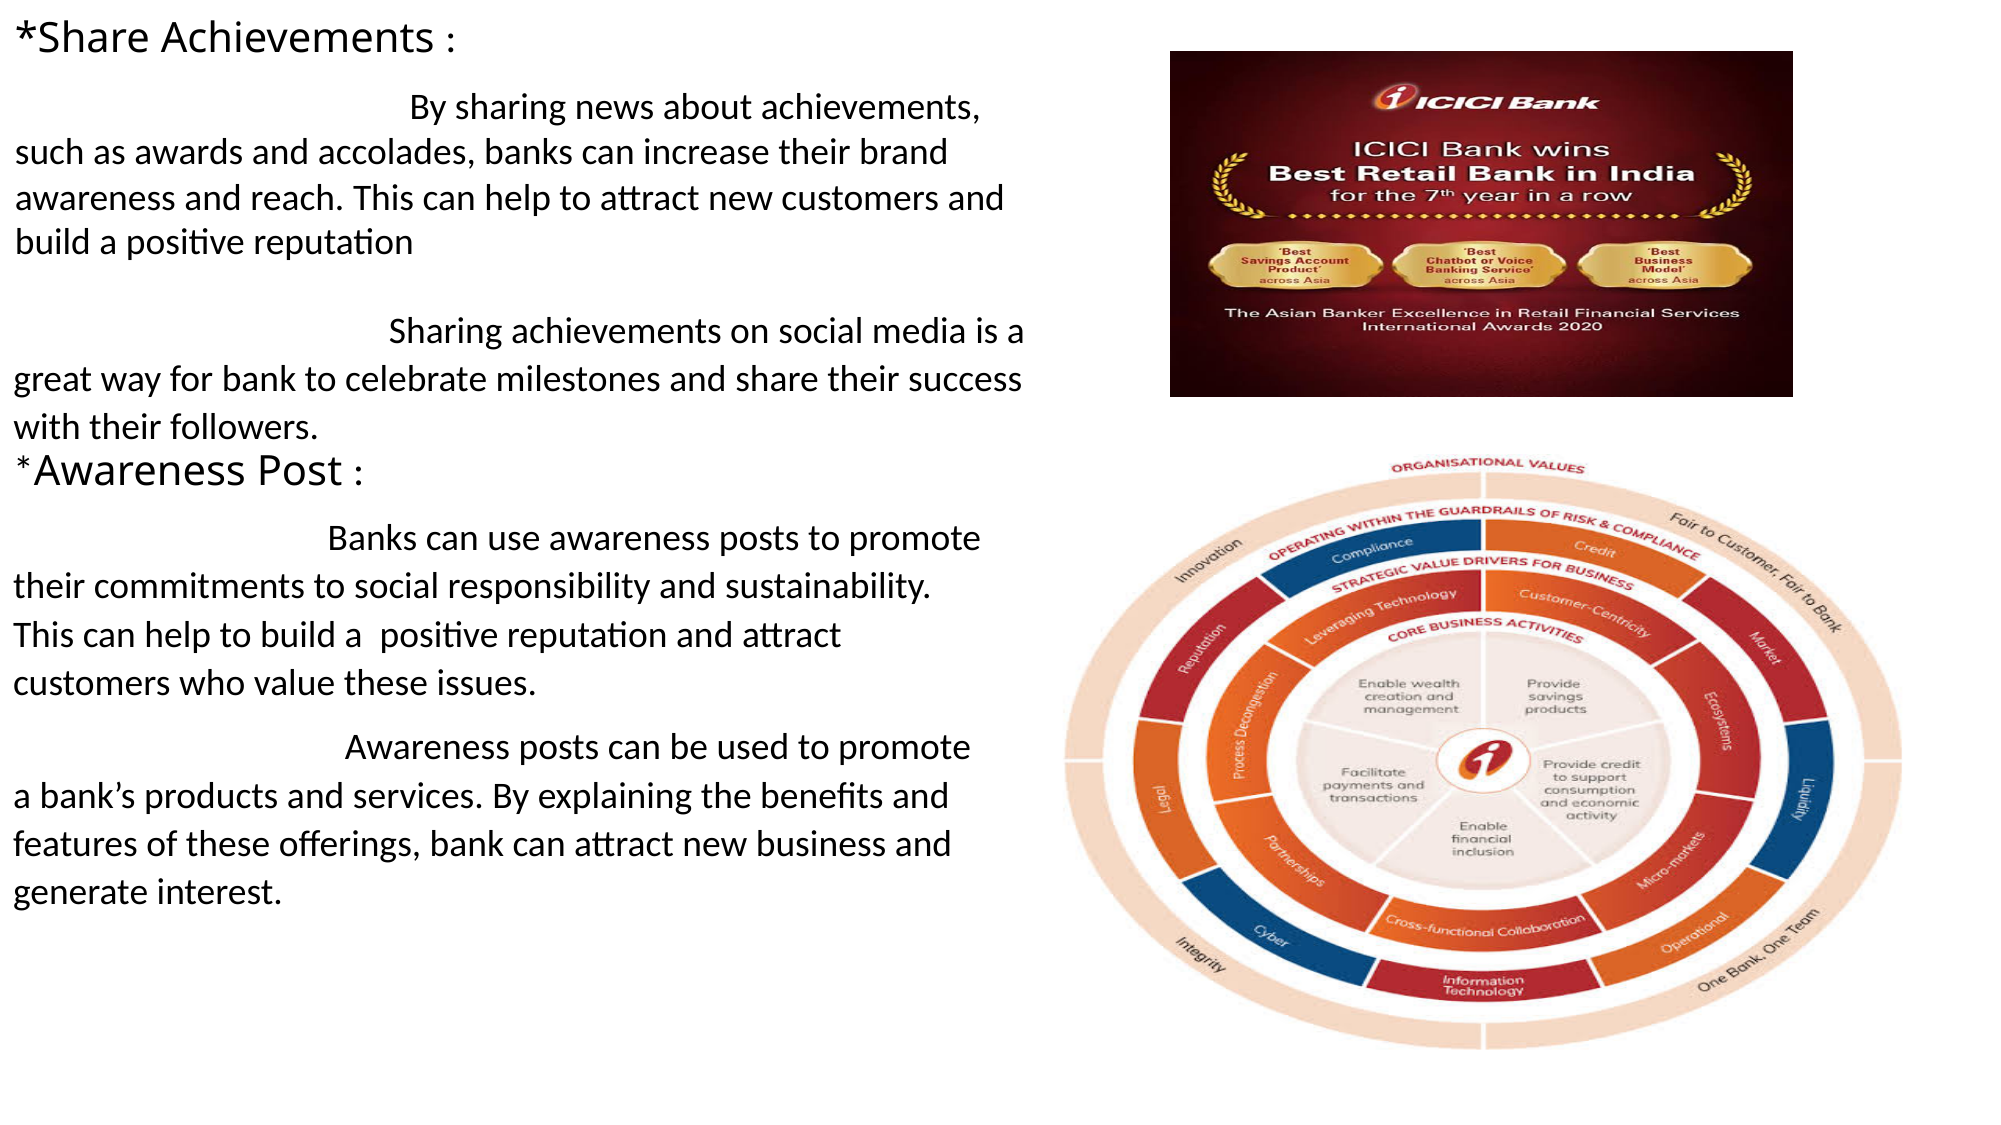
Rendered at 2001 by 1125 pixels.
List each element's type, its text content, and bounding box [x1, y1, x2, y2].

text_box *Awareness Post : Banks can use awareness posts to promote their commitments to social responsibility and sustainability. This can help to build a positive reputation and attract customers who value these issues. Awareness posts can be used to promote a bank’s products and services. By explaining the benefits and features of these offerings, bank can attract new business and generate interest. [0, 432, 1000, 920]
picture [1170, 51, 1793, 397]
picture [1051, 454, 1913, 1055]
text_box Sharing achievements on social media is a great way for bank to celebrate milestones and share their success with their followers. [0, 295, 1090, 455]
text_box *Share Achievements : By sharing news about achievements, such as awards and accolades, banks can increase their brand awareness and reach. This can help to attract new customers and build a positive reputation [0, 0, 1047, 270]
